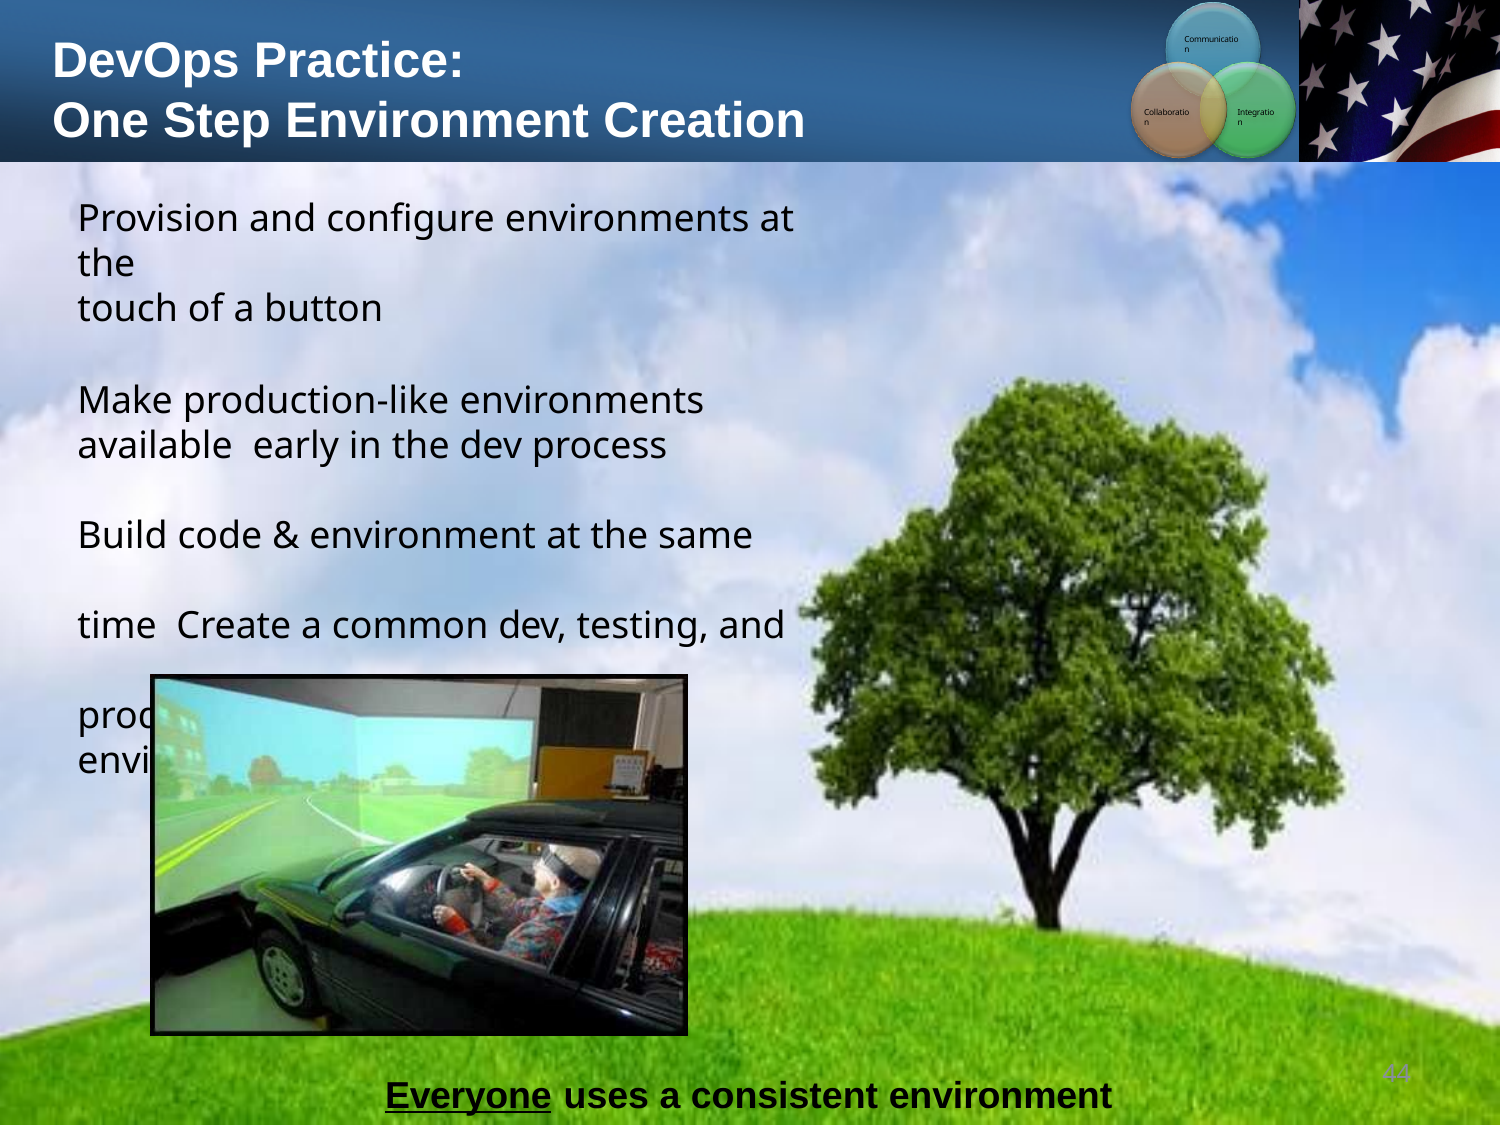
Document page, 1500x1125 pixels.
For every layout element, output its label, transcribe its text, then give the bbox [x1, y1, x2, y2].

title DevOps Practice: One Step Environment Creation [50, 25, 144, 160]
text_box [149, 0, 1269, 1036]
picture [0, 0, 1500, 1125]
